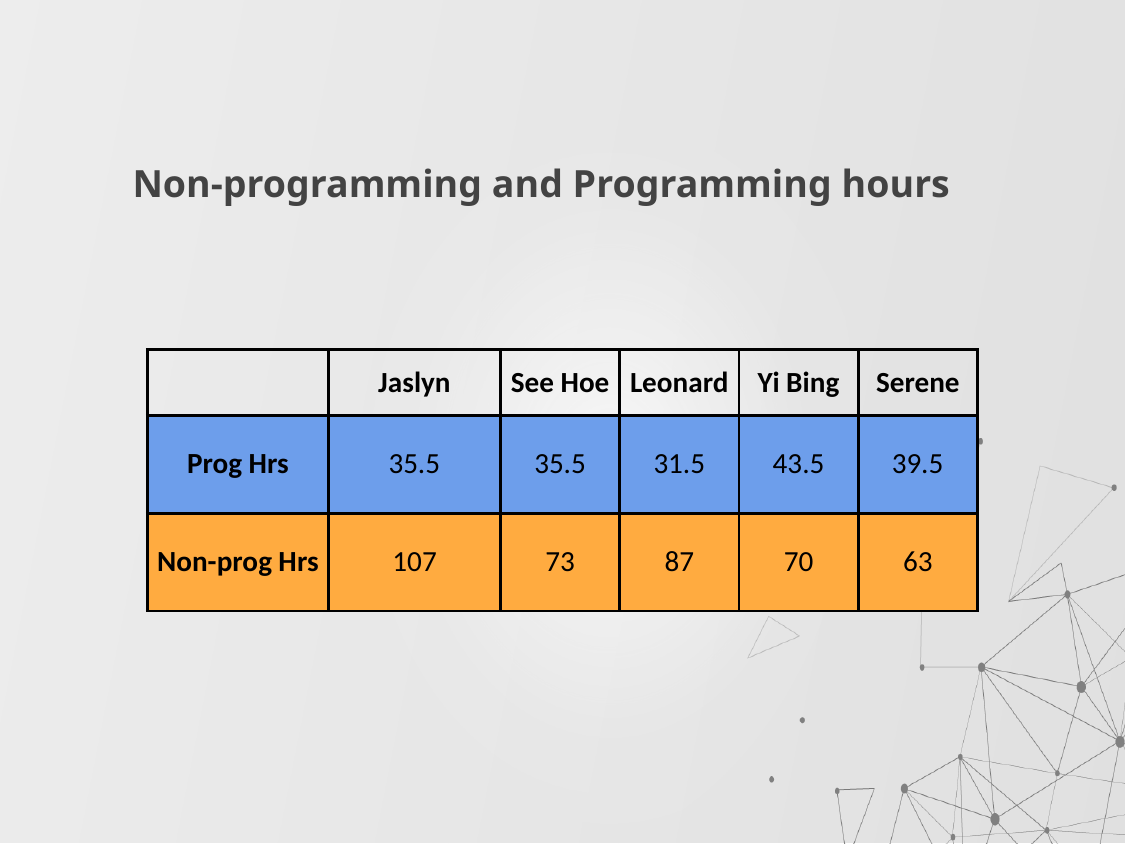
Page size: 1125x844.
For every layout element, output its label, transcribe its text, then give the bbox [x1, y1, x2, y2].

table_cell 63 [860, 515, 976, 610]
table_header Leonard [621, 351, 738, 414]
table_cell 107 [330, 515, 499, 610]
table_cell Non-prog Hrs [149, 515, 327, 610]
table_cell 70 [740, 515, 857, 610]
table_cell 39.5 [860, 417, 976, 512]
table_header [149, 351, 327, 414]
title Non-programming and Programming hours [46, 148, 1038, 266]
table_cell 43.5 [740, 417, 857, 512]
picture [0, 0, 1125, 844]
table_cell 31.5 [621, 417, 738, 512]
table_cell 73 [502, 515, 618, 610]
table_cell Prog Hrs [149, 417, 327, 512]
table_cell 35.5 [330, 417, 499, 512]
table_header Serene [860, 351, 976, 414]
table_header See Hoe [502, 351, 618, 414]
table_cell 87 [621, 515, 738, 610]
table_header Jaslyn [330, 351, 499, 414]
table_cell 35.5 [502, 417, 618, 512]
table_header Yi Bing [740, 351, 857, 414]
